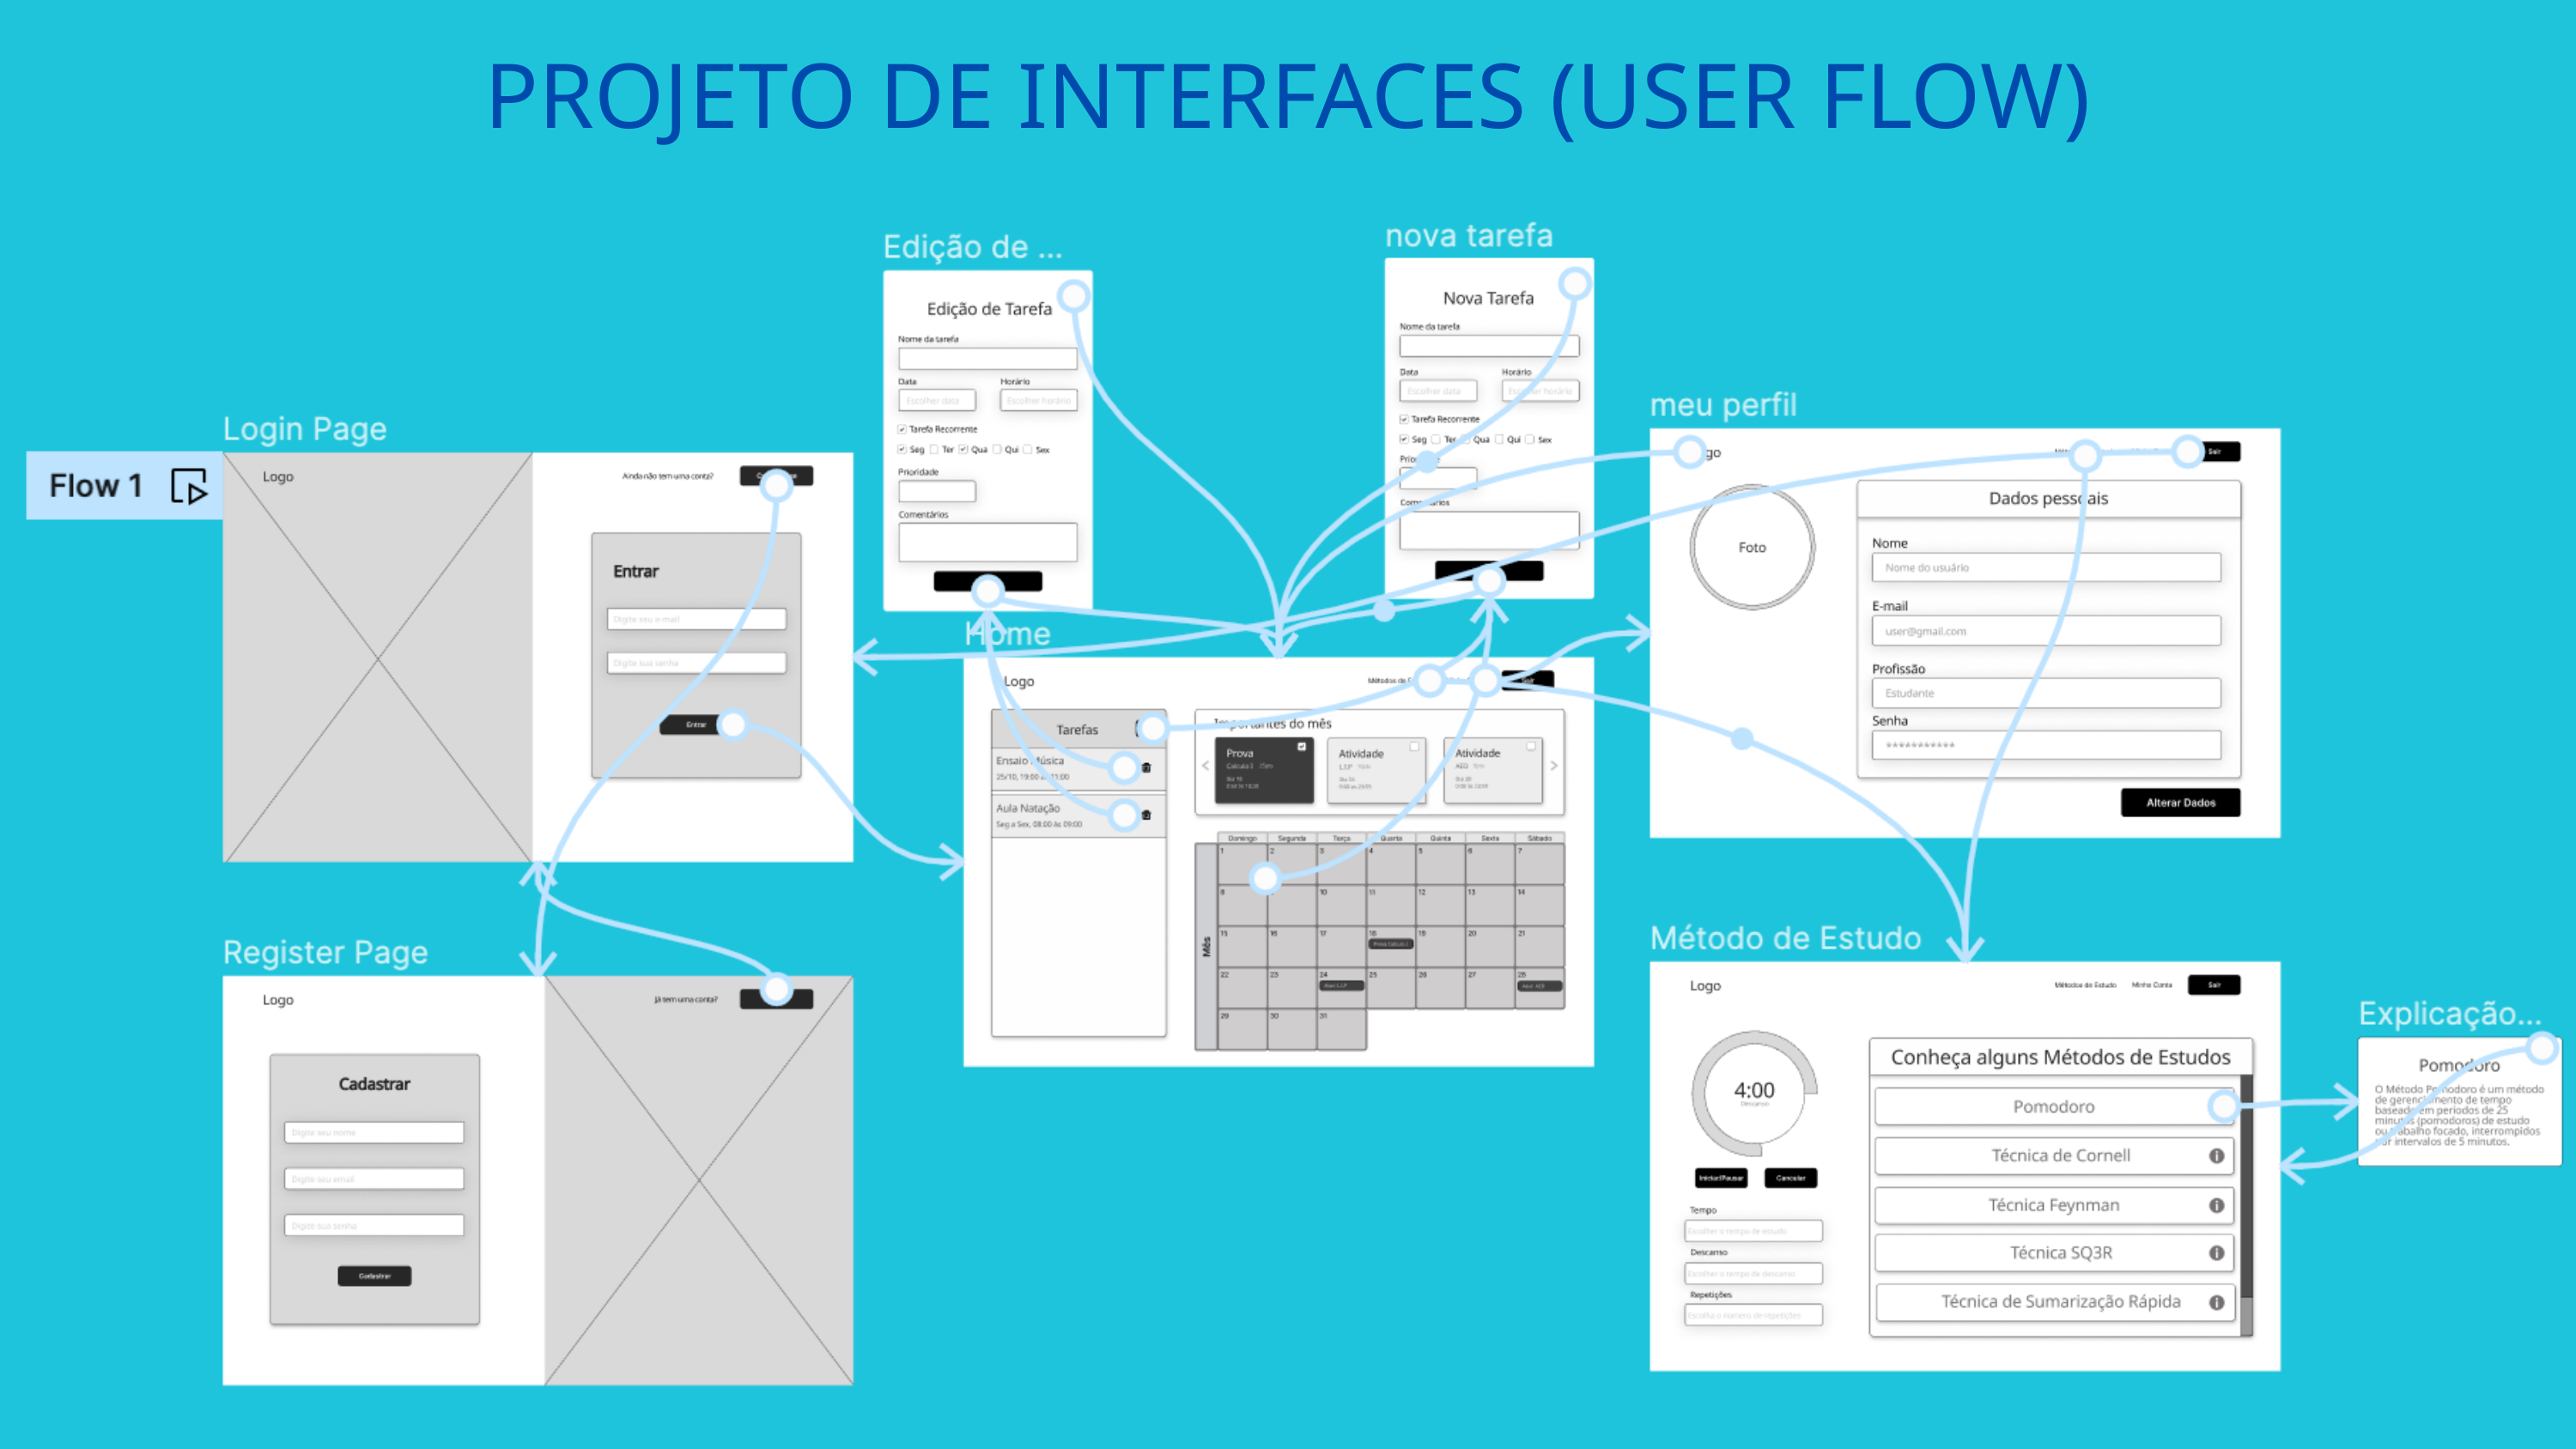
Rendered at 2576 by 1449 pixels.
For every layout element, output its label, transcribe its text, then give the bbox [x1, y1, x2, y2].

text_box [0, 161, 2576, 1449]
text_box PROJETO DE INTERFACES (USER FLOW) [250, 39, 2326, 254]
